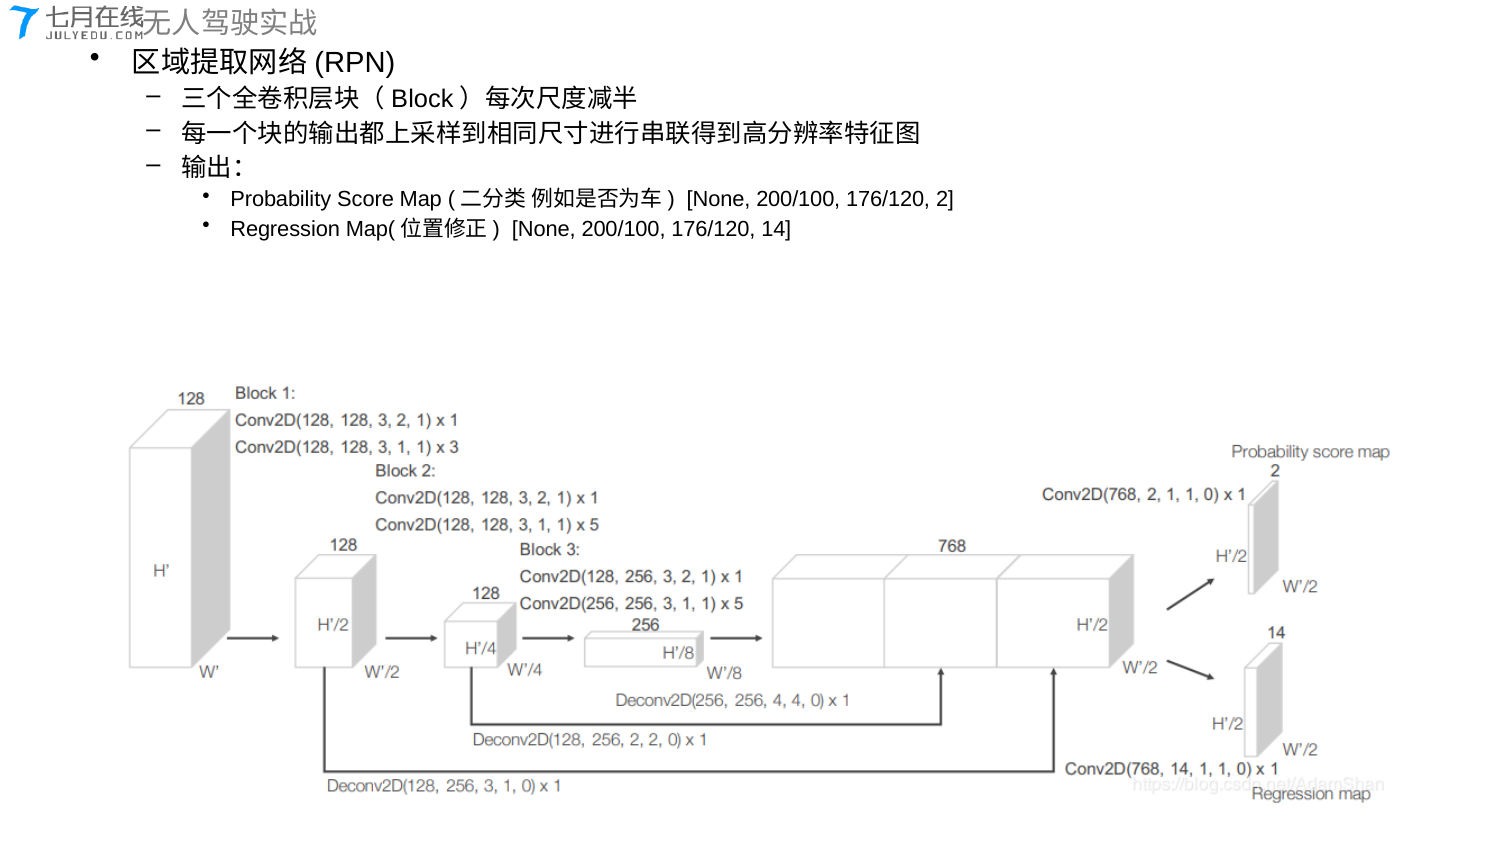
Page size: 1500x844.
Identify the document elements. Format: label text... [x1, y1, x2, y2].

picture [106, 355, 1394, 805]
list 区域提取网络(RPN) 三个全卷积层块（Block）每次尺度减半 每一个块的输出都上采样到相同尺寸进行串联得到高分辨率特征图 输出： Probability Score Map (二分类 例如是否为车) [None, 200/100, 176/120, 2] Regression Map(位置修正) [None, 200/100, 176/120, 14] [74, 35, 1426, 754]
picture [7, 3, 144, 41]
